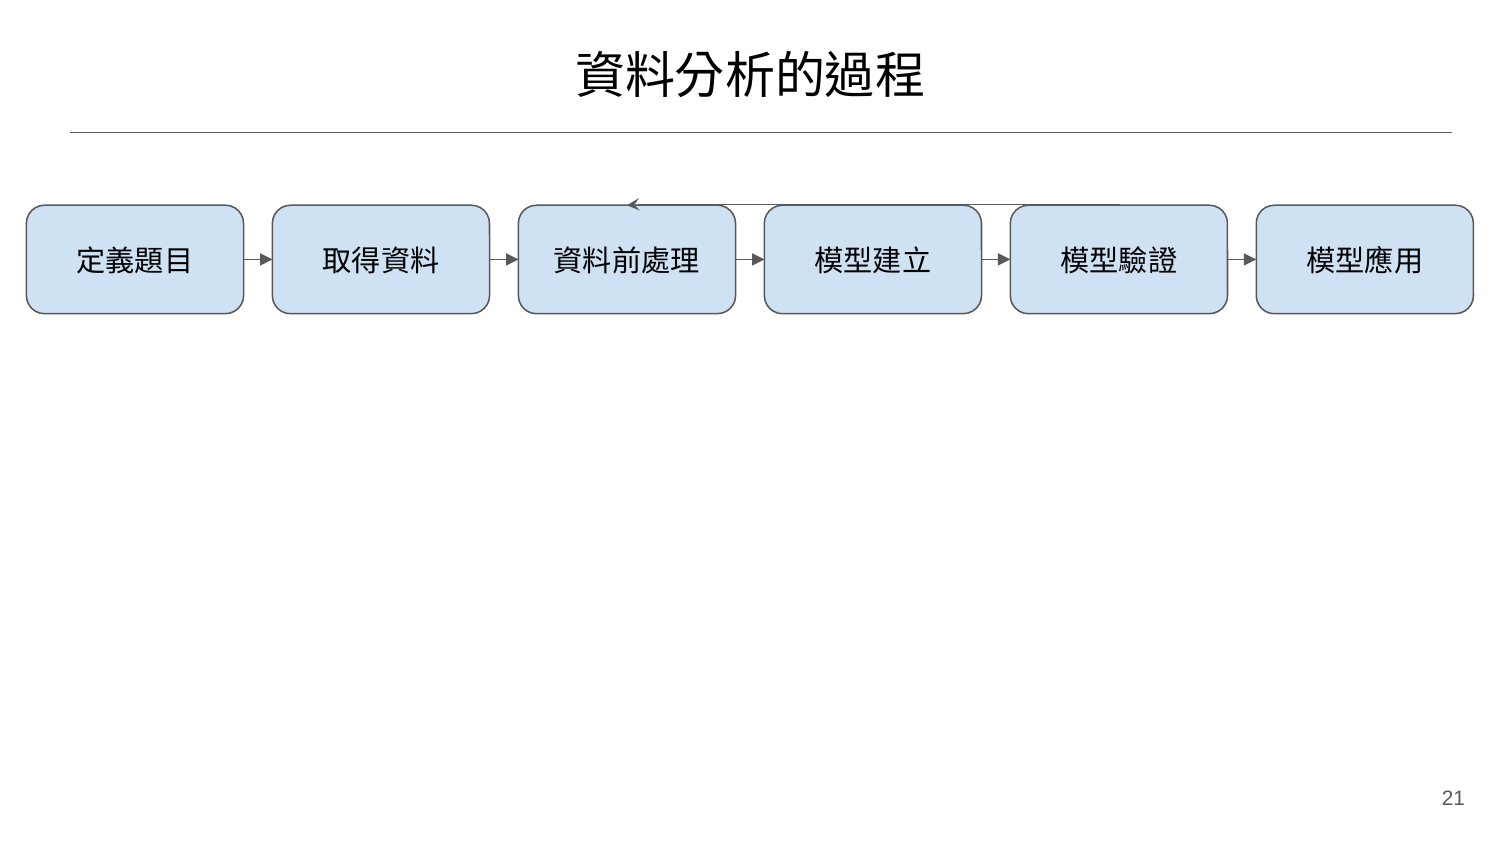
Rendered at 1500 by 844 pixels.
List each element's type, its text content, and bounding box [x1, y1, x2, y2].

text_box 模型應用 [1256, 205, 1474, 314]
slide_number ‹#› [1389, 764, 1480, 830]
text_box 模型建立 [878, 206, 982, 314]
text_box 模型驗證 [1010, 205, 1228, 314]
text_box 取得資料 [272, 205, 490, 314]
title 資料分析的過程 [878, 28, 1449, 123]
text_box 模型建立 [764, 206, 868, 314]
title 資料分析的過程 [51, 28, 868, 123]
text_box 定義題目 [26, 205, 244, 314]
text_box 資料前處理 [518, 205, 736, 314]
